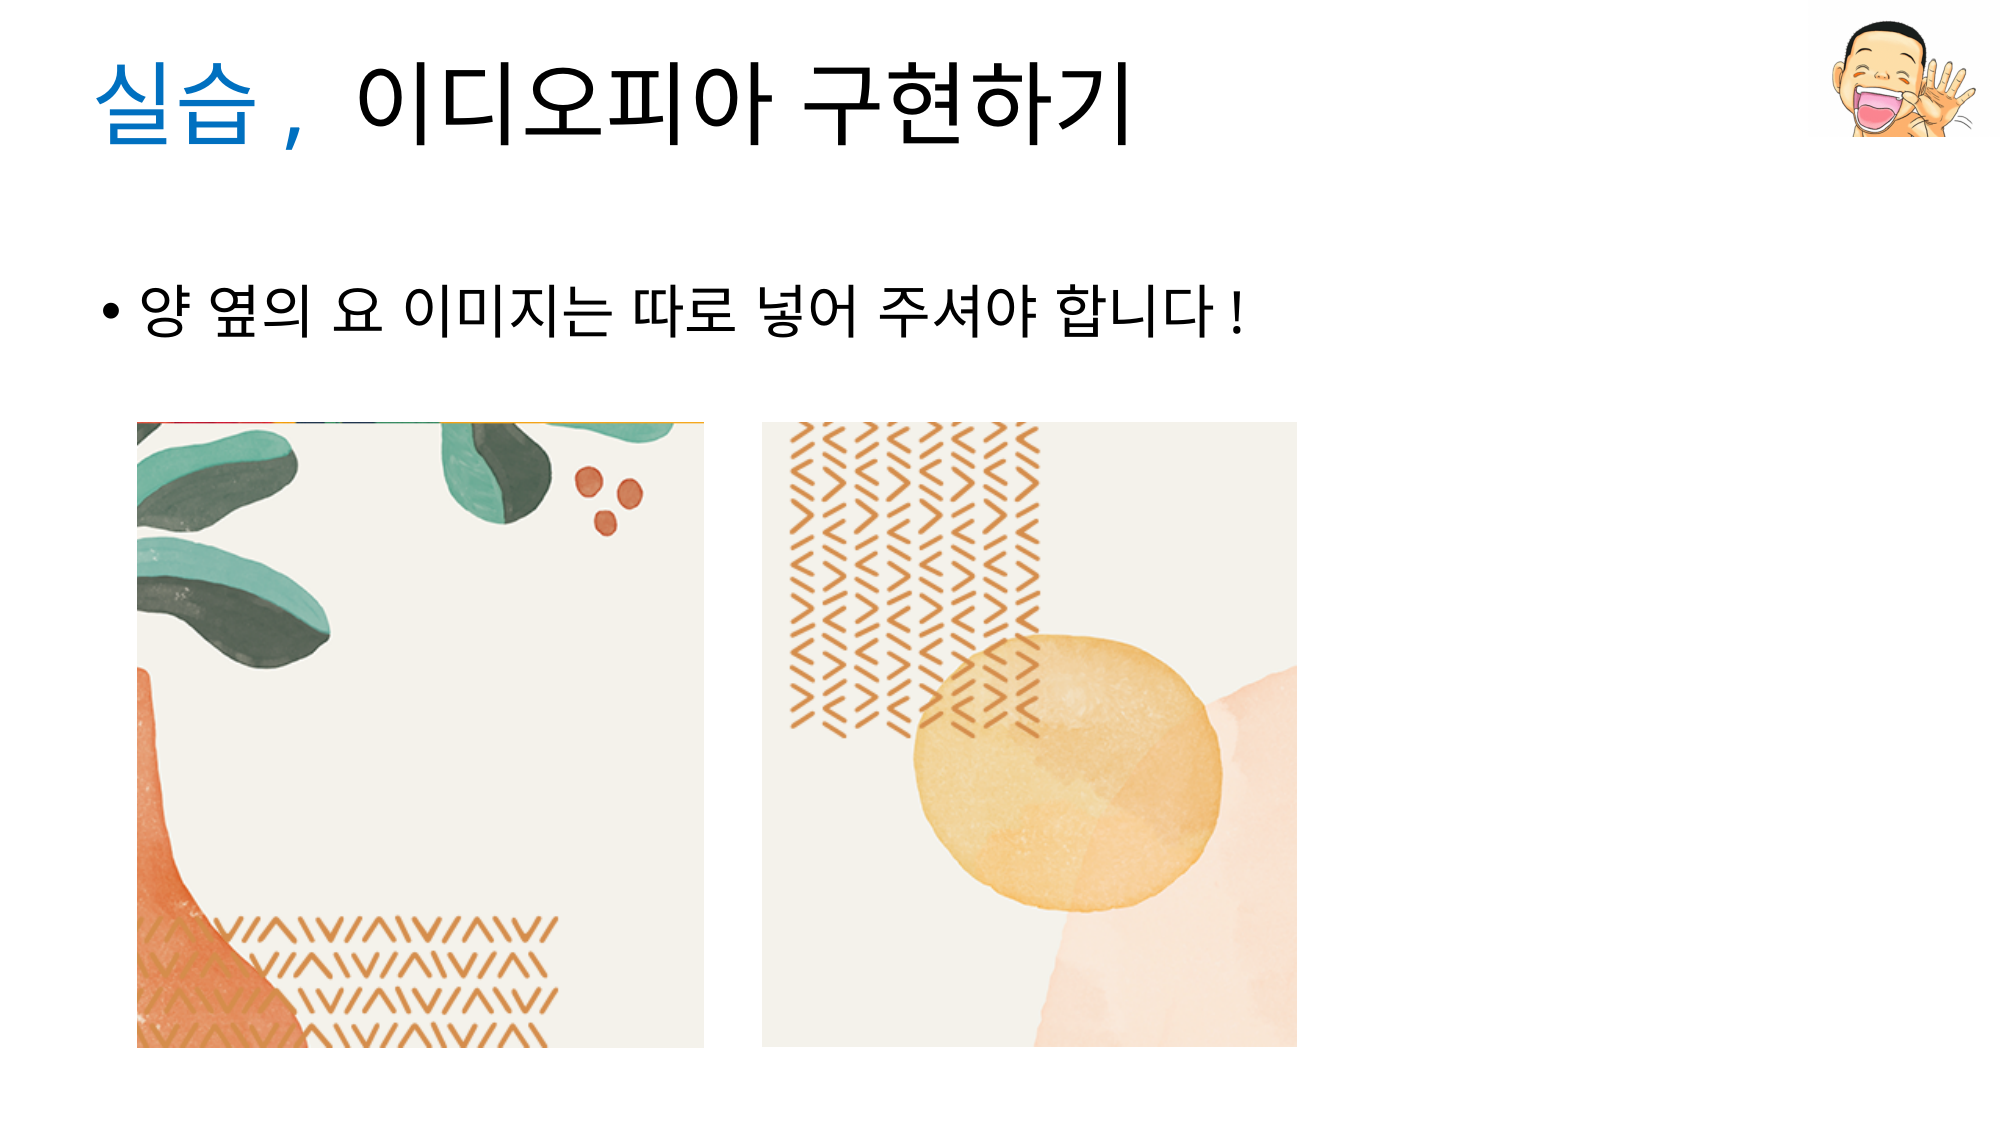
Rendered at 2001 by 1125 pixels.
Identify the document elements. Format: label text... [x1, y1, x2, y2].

list 양 옆의 요 이미지는 따로 넣어 주셔야 합니다! [85, 233, 1863, 1077]
picture [762, 422, 1297, 1047]
title 실습, 이디오피아 구현하기 [76, 0, 1924, 218]
picture [1924, 0, 2000, 137]
picture [137, 422, 704, 1048]
